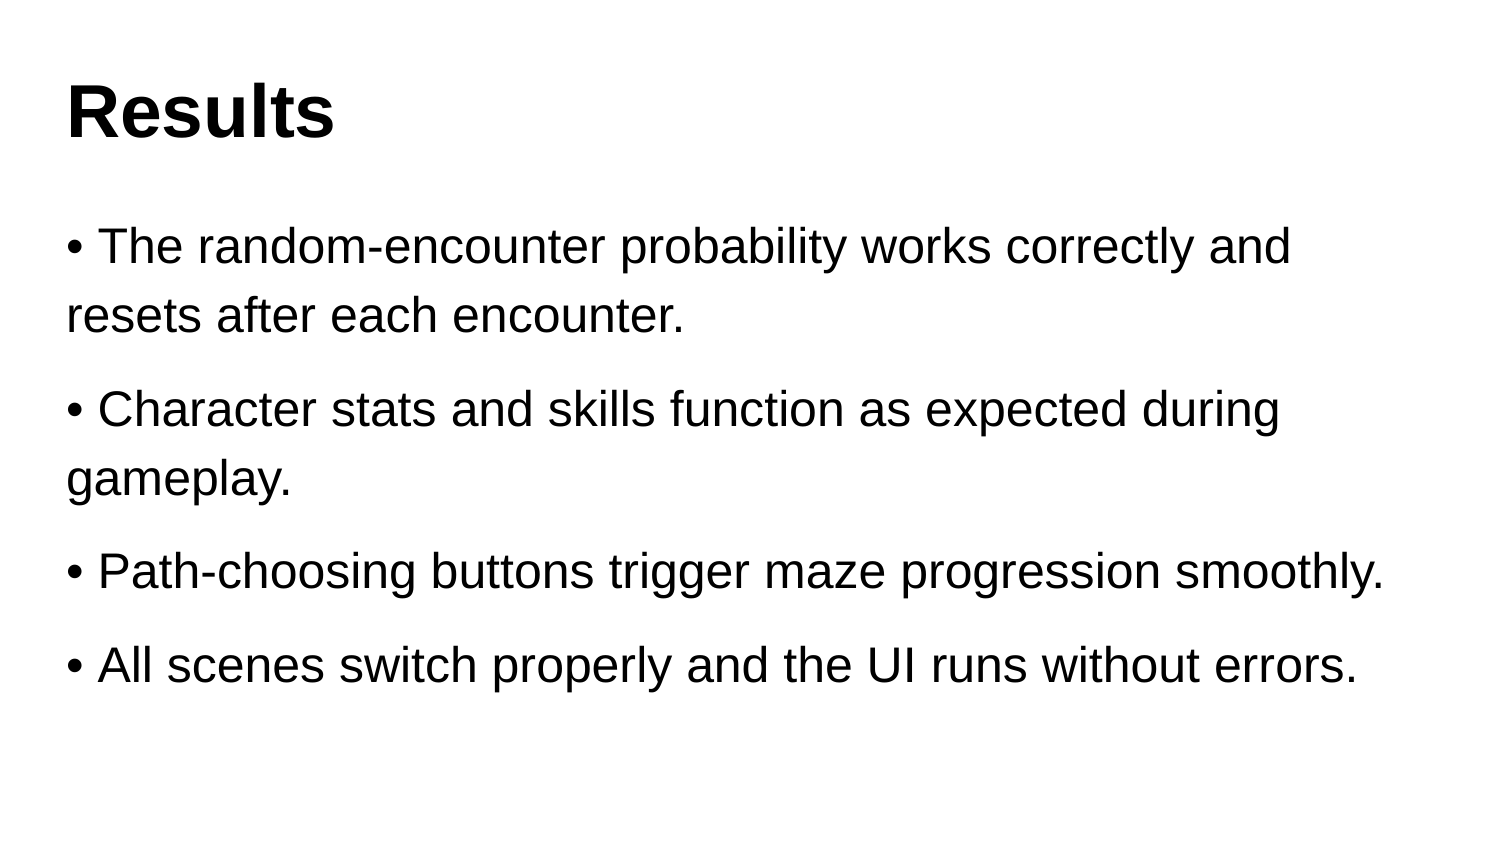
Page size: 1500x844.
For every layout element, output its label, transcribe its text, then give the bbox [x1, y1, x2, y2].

title Results [51, 47, 1449, 142]
list • The random-encounter probability works correctly and resets after each encounter. • Character stats and skills function as expected during gameplay. • Path-choosing buttons trigger maze progression smoothly. • All scenes switch properly and the UI runs without errors. [51, 189, 1449, 819]
